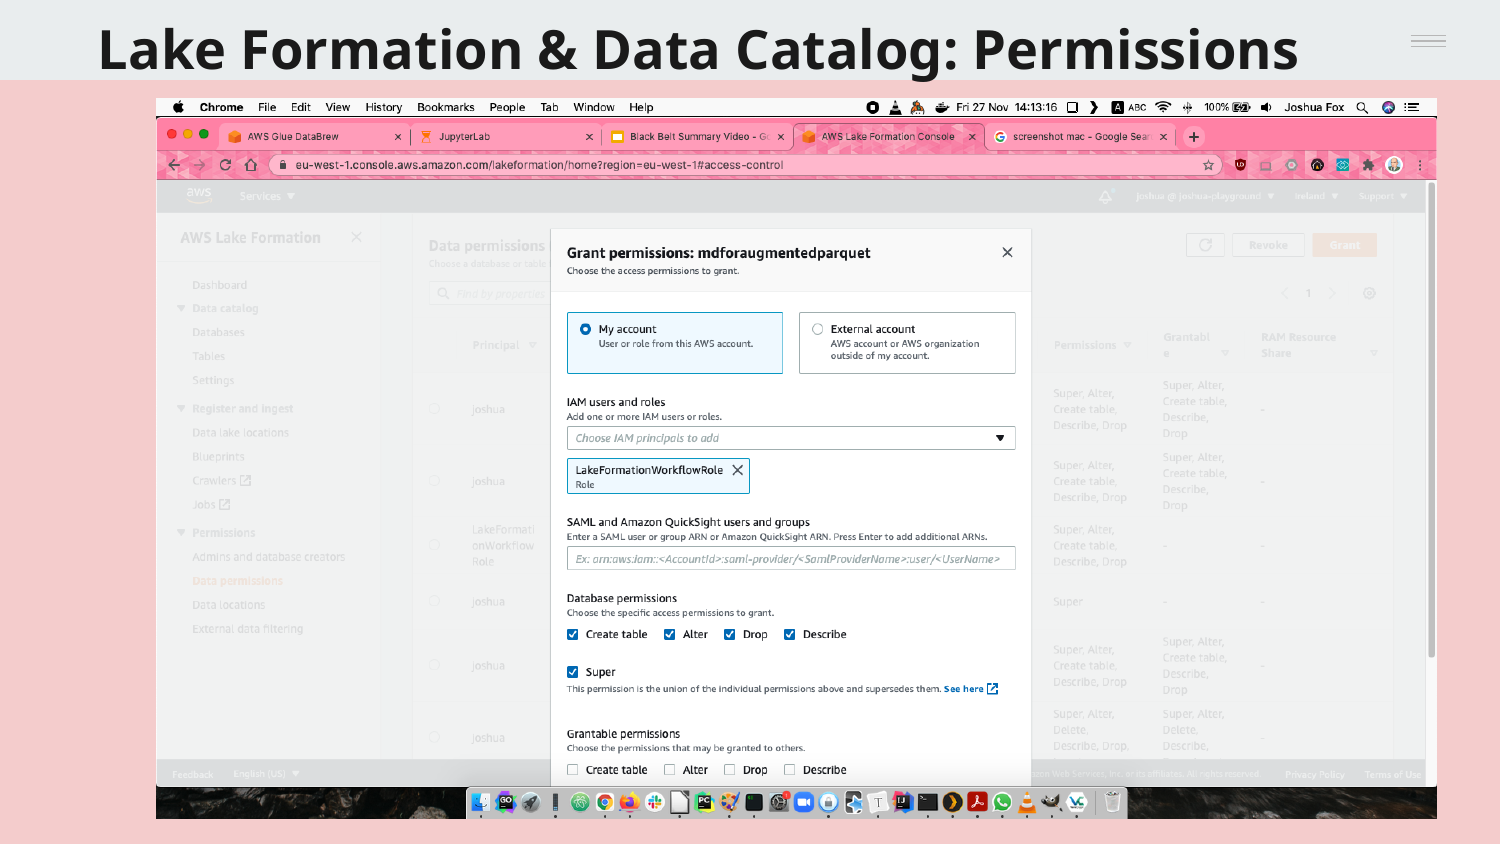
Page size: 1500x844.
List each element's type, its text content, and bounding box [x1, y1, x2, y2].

title Lake Formation & Data Catalog: Permissions [82, 0, 1344, 88]
picture [155, 98, 1437, 819]
